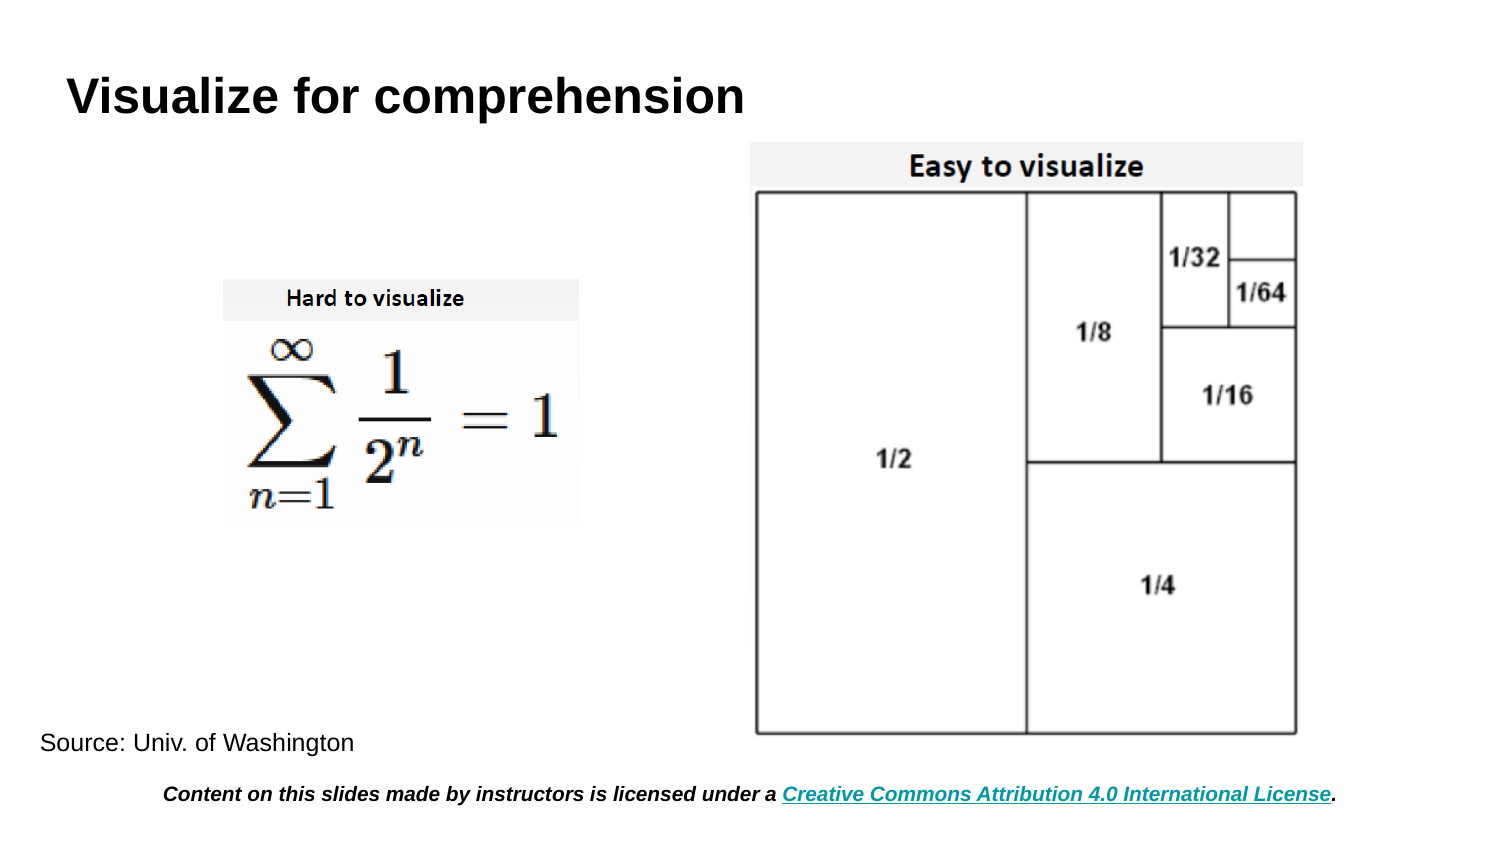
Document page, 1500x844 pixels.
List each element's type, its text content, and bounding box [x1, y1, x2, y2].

picture [222, 278, 579, 529]
picture [749, 141, 1303, 739]
text_box Source: Univ. of Washington [24, 711, 484, 773]
title Visualize for comprehension [51, 48, 1449, 143]
